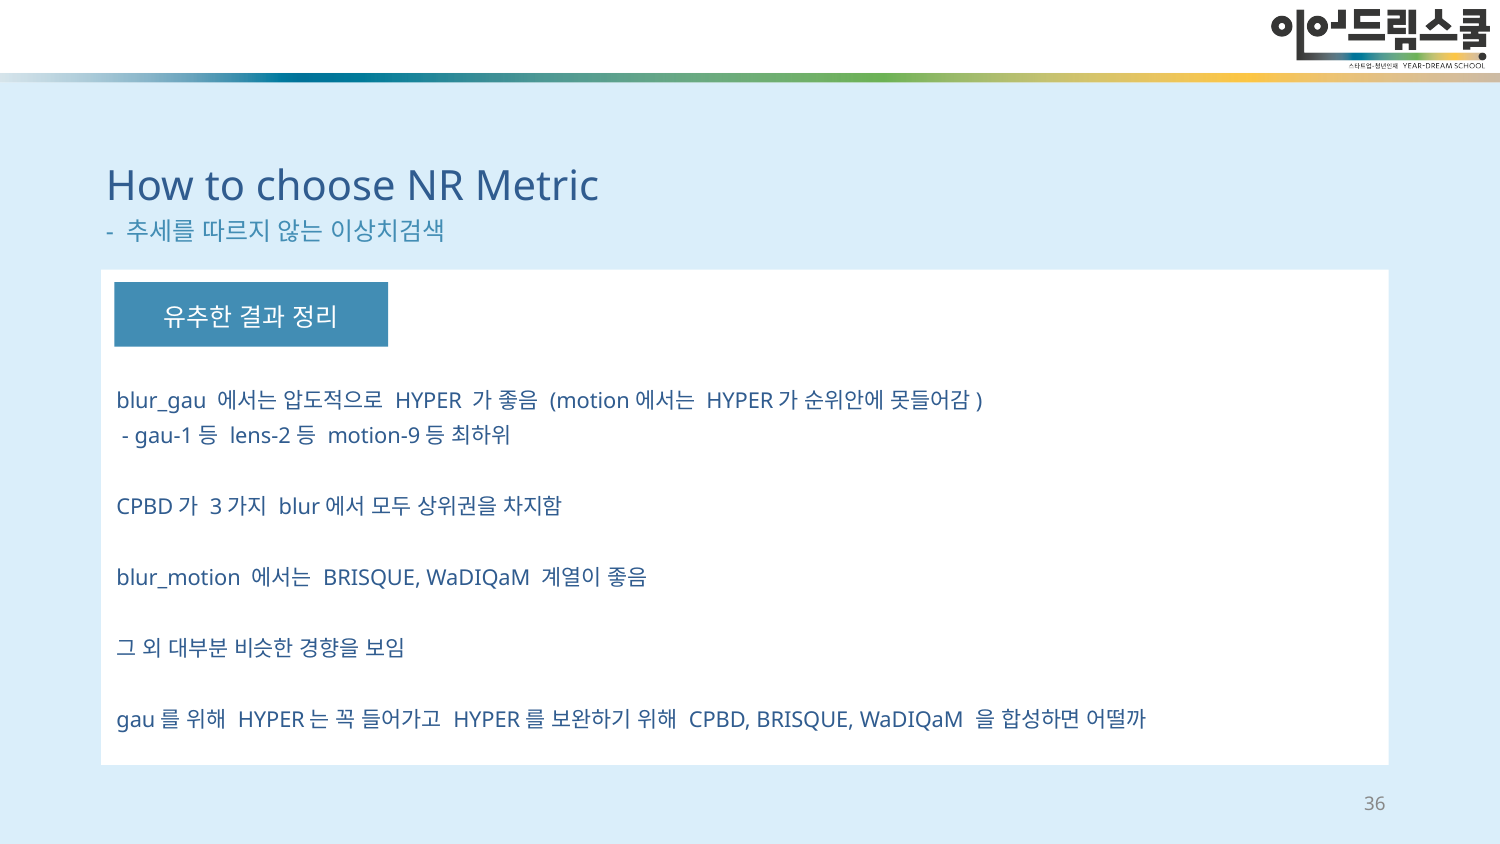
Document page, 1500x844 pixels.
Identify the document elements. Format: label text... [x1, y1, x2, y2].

text_box 유추한 결과 정리 [114, 282, 389, 347]
slide_number ‹#› [1059, 782, 1397, 827]
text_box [0, 0, 1500, 83]
text_box blur_gau 에서는 압도적으로 HYPER 가 좋음 (motion에서는 HYPER가 순위안에 못들어감) - gau-1등 lens-2등 motion-9등 최하위 CPBD가 3가지 blur에서 모두 상위권을 차지함 blur_motion 에서는 BRISQUE, WaDIQaM 계열이 좋음 그 외 대부분 비슷한 경향을 보임 gau를 위해 HYPER는 꼭 들어가고 HYPER를 보완하기 위해 CPBD, BRISQUE, WaDIQaM 을 합성하면 어떨까 [101, 269, 1389, 765]
text_box - 추세를 따르지 않는 이상치검색 [90, 195, 785, 261]
text_box How to choose NR Metric [90, 135, 811, 224]
